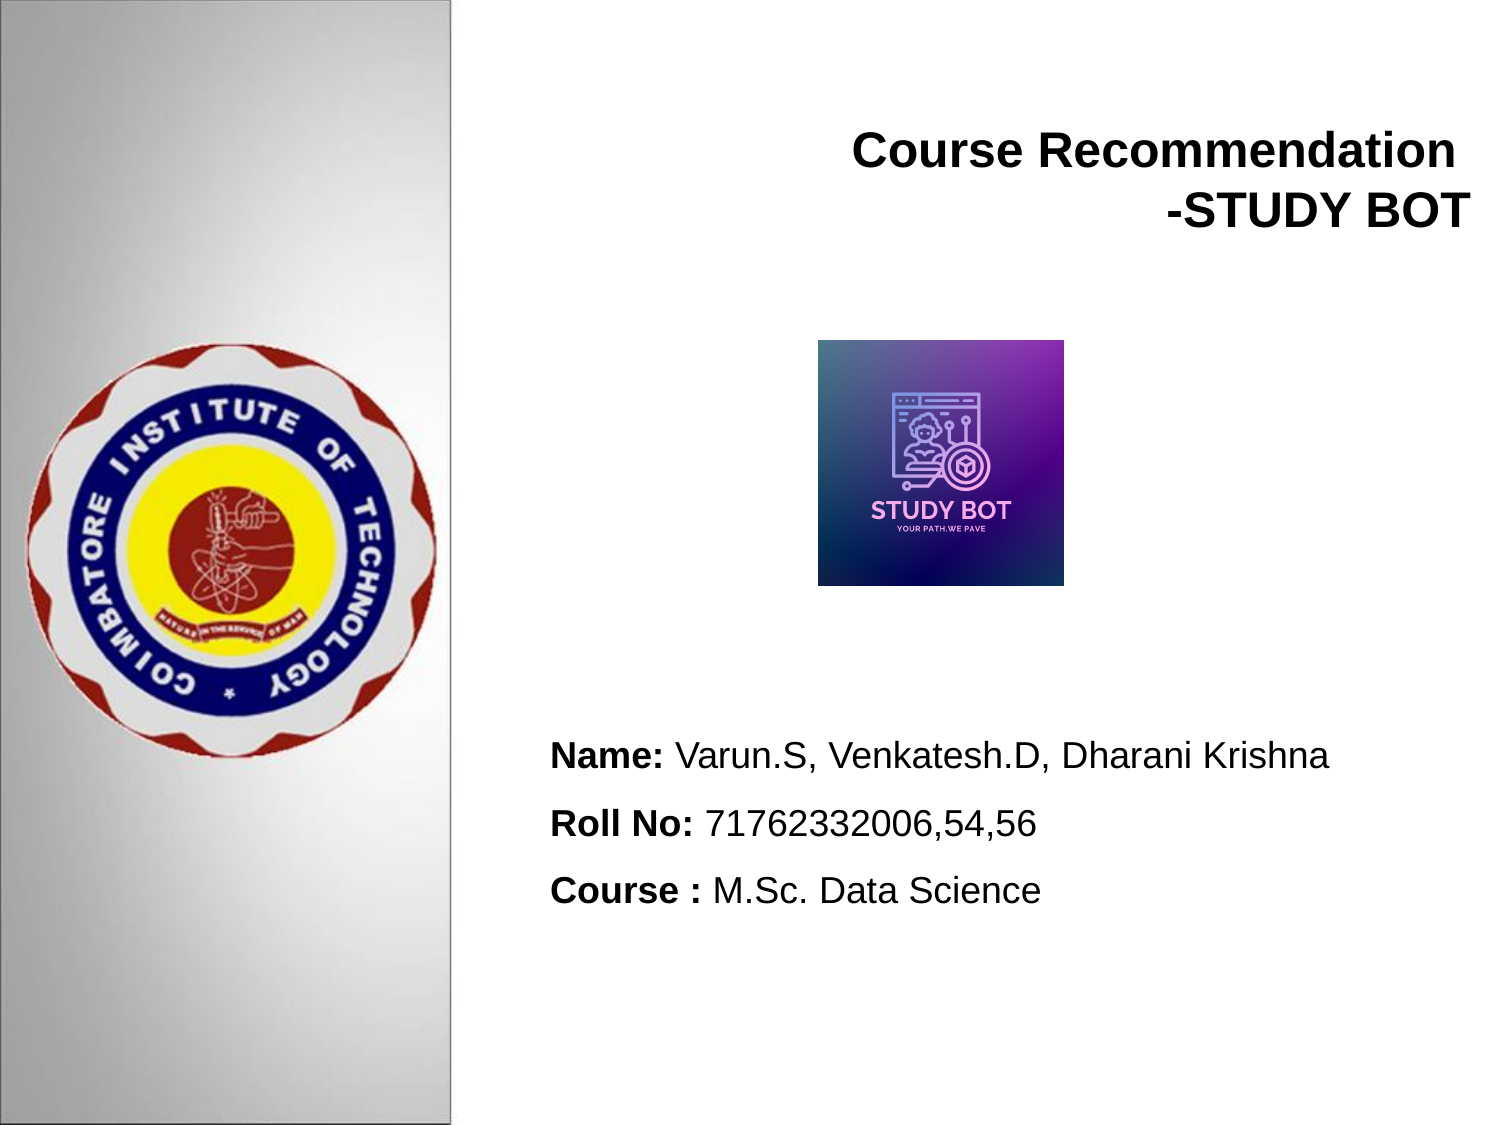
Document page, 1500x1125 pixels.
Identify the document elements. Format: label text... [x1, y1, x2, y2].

picture [0, 0, 1500, 1125]
text_box Name: Varun.S, Venkatesh.D, Dharani Krishna Roll No: 71762332006,54,56 Course : M.Sc. Data Science [535, 701, 1437, 1039]
title Course Recommendation -STUDY BOT [485, 56, 1486, 298]
